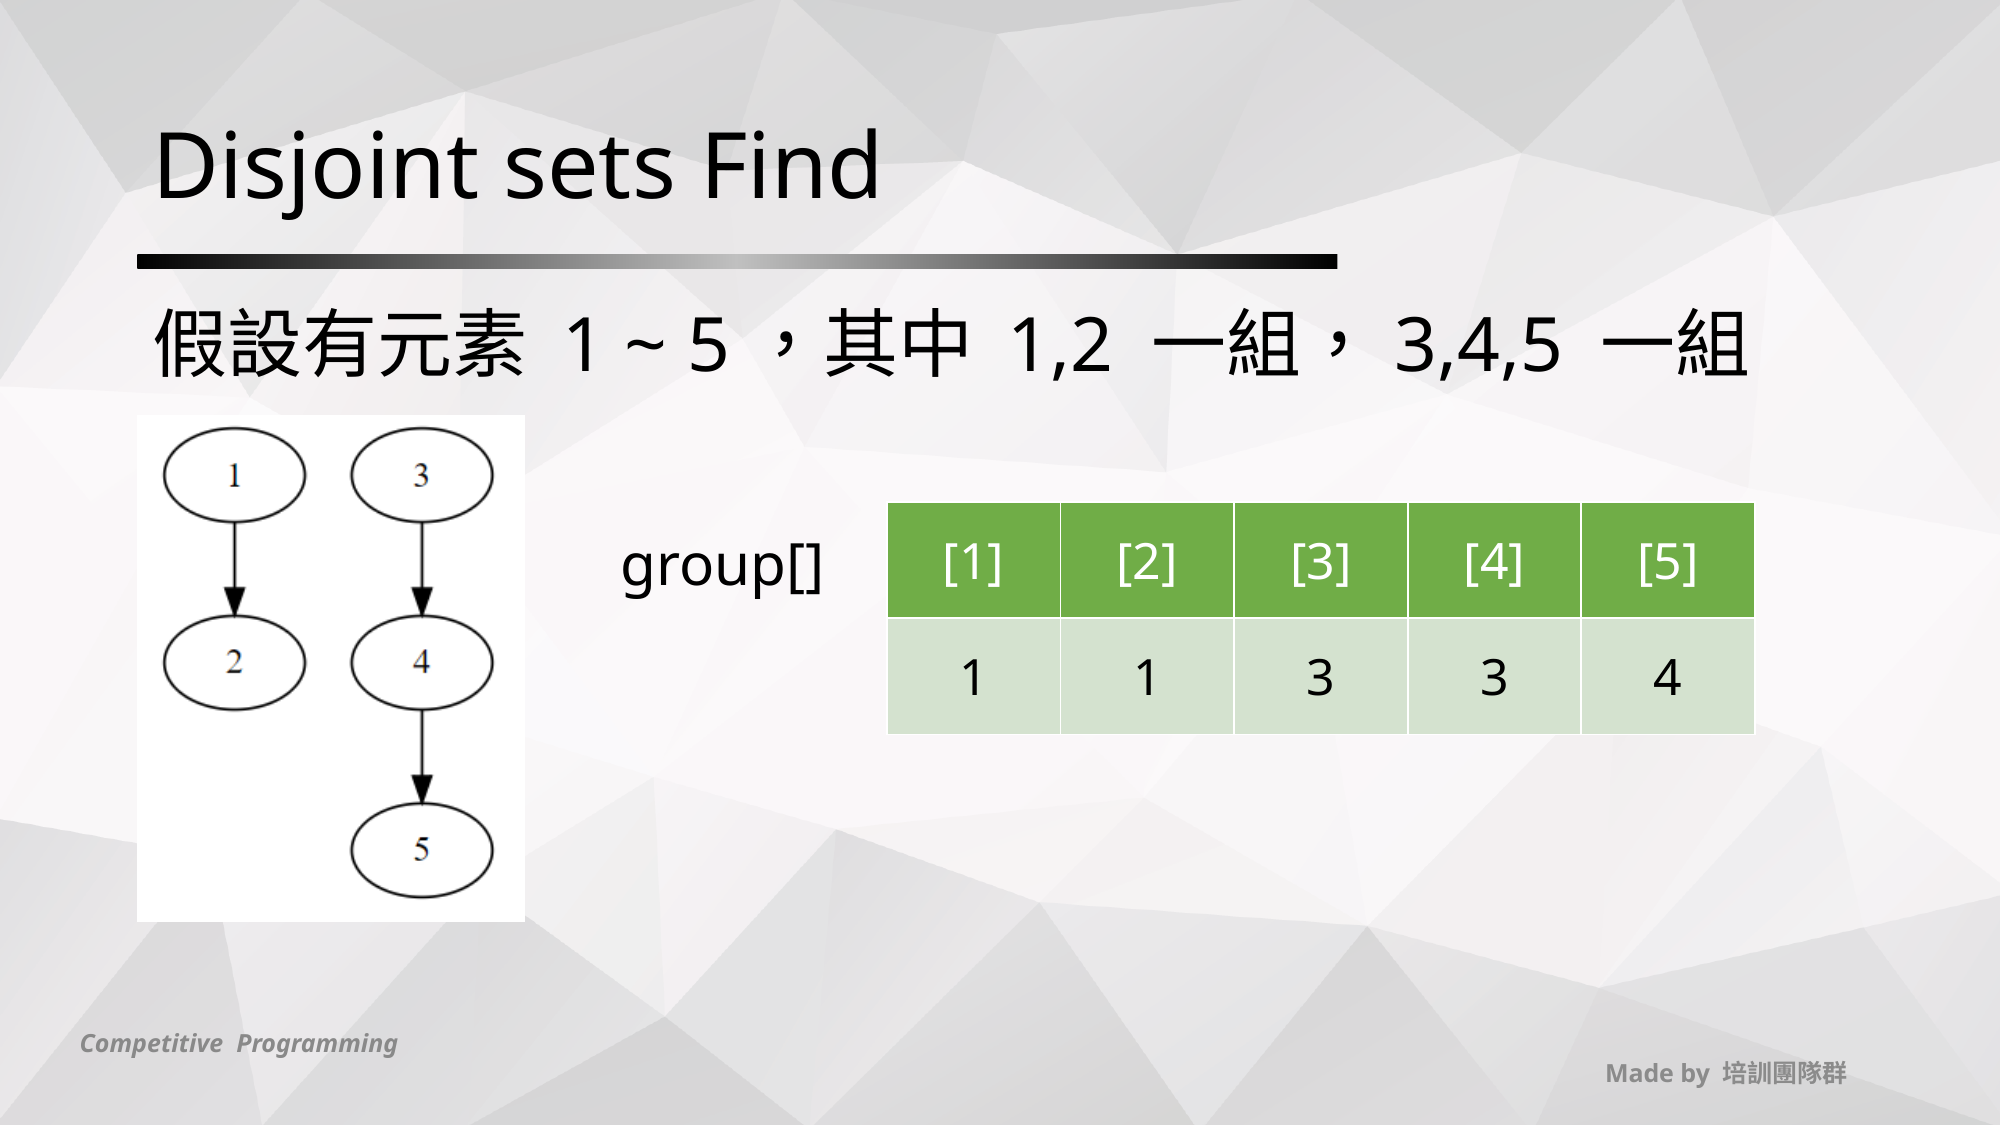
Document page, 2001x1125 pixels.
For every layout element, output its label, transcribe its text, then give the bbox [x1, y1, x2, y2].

table_header [3] [1235, 503, 1407, 617]
text_box group[] [605, 519, 846, 605]
list 假設有元素 1 ~ 5，其中 1,2 一組，3,4,5 一組 [137, 299, 1863, 1014]
table_cell 1 [1061, 619, 1233, 734]
table_cell 4 [1582, 619, 1754, 734]
picture [0, 0, 2000, 1125]
table_cell 1 [888, 619, 1060, 734]
table_cell 3 [1409, 619, 1580, 734]
table_header [2] [1061, 503, 1233, 617]
title Disjoint sets Find [137, 59, 1863, 278]
table_cell 3 [1235, 619, 1407, 734]
table_header [5] [1582, 503, 1754, 617]
table_header [1] [888, 503, 1060, 617]
table_header [4] [1409, 503, 1580, 617]
